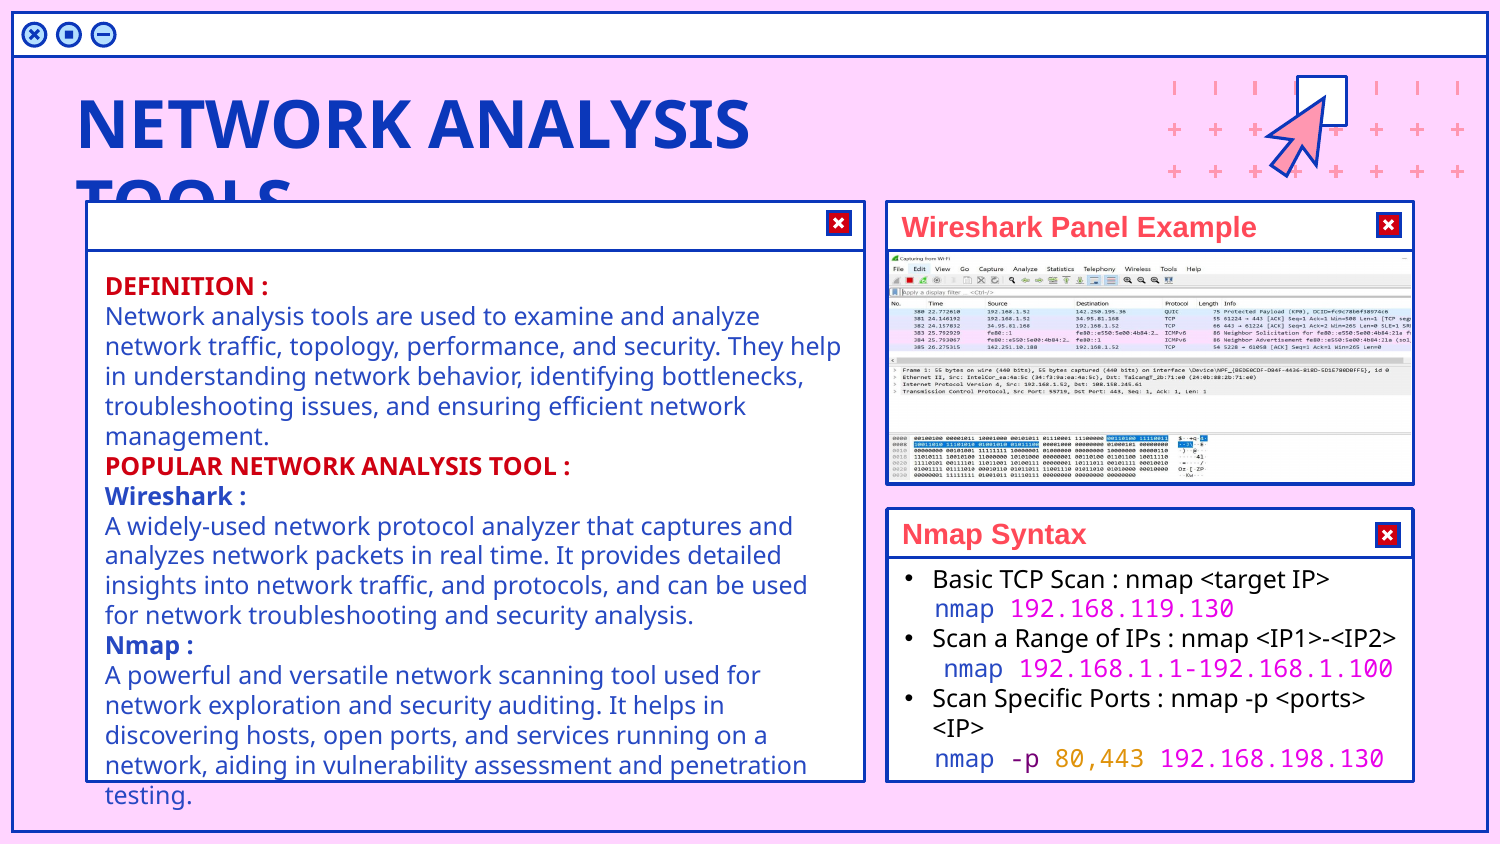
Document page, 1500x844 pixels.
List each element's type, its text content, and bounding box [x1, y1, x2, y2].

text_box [827, 211, 851, 235]
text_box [1375, 523, 1400, 547]
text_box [1377, 213, 1401, 237]
picture [889, 253, 1411, 480]
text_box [1267, 75, 1347, 177]
title NETWORK ANALYSIS TOOLS [60, 67, 998, 165]
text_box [85, 201, 1414, 783]
text_box DEFINITION : Network analysis tools are used to examine and analyze network traffic, topology, performance, and security. They help in understanding network behavior, identifying bottlenecks, troubleshooting issues, and ensuring efficient network management. POPULAR NETWORK ANALYSIS TOOL : Wireshark : A widely-used network protocol analyzer that captures and analyzes network packets in real time. It provides detailed insights into network traffic, and protocols, and can be used for network troubleshooting and security analysis. Nmap : A powerful and versatile network scanning tool used for network exploration and security auditing. It helps in discovering hosts, open ports, and services running on a network, aiding in vulnerability assessment and penetration testing. [90, 791, 861, 817]
